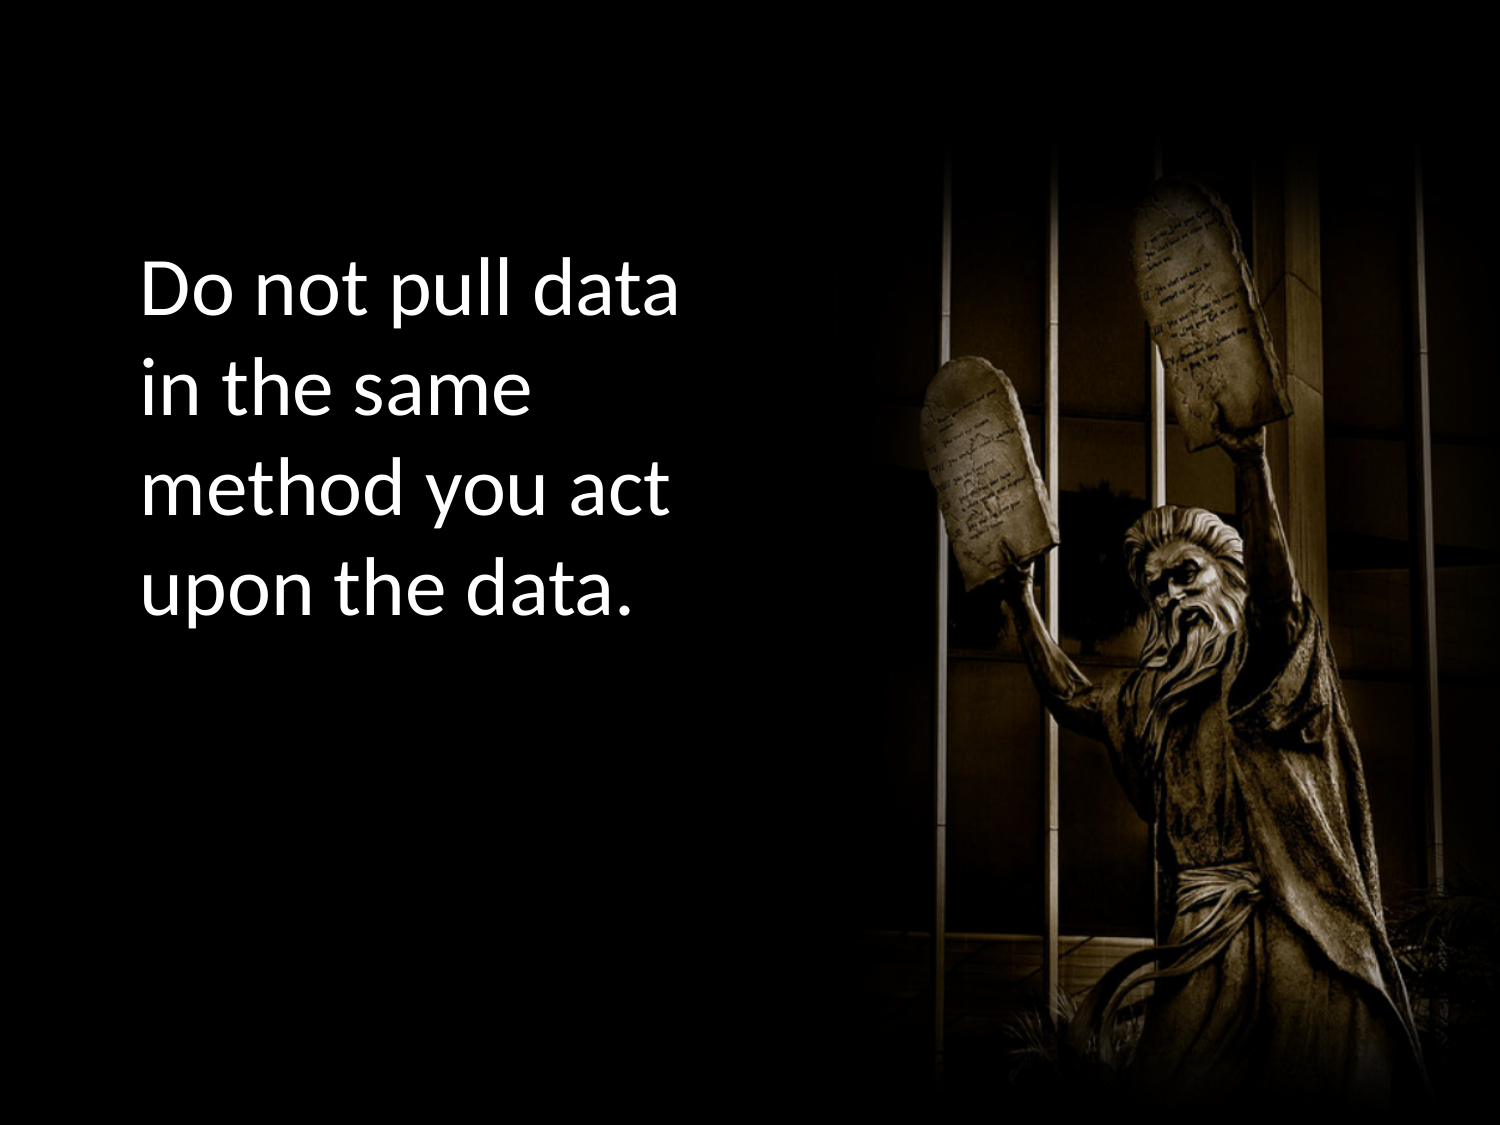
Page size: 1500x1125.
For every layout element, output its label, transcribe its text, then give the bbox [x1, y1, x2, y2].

text_box Do not pull data in the same method you act upon the data. [125, 224, 763, 640]
picture [824, 124, 1500, 1125]
